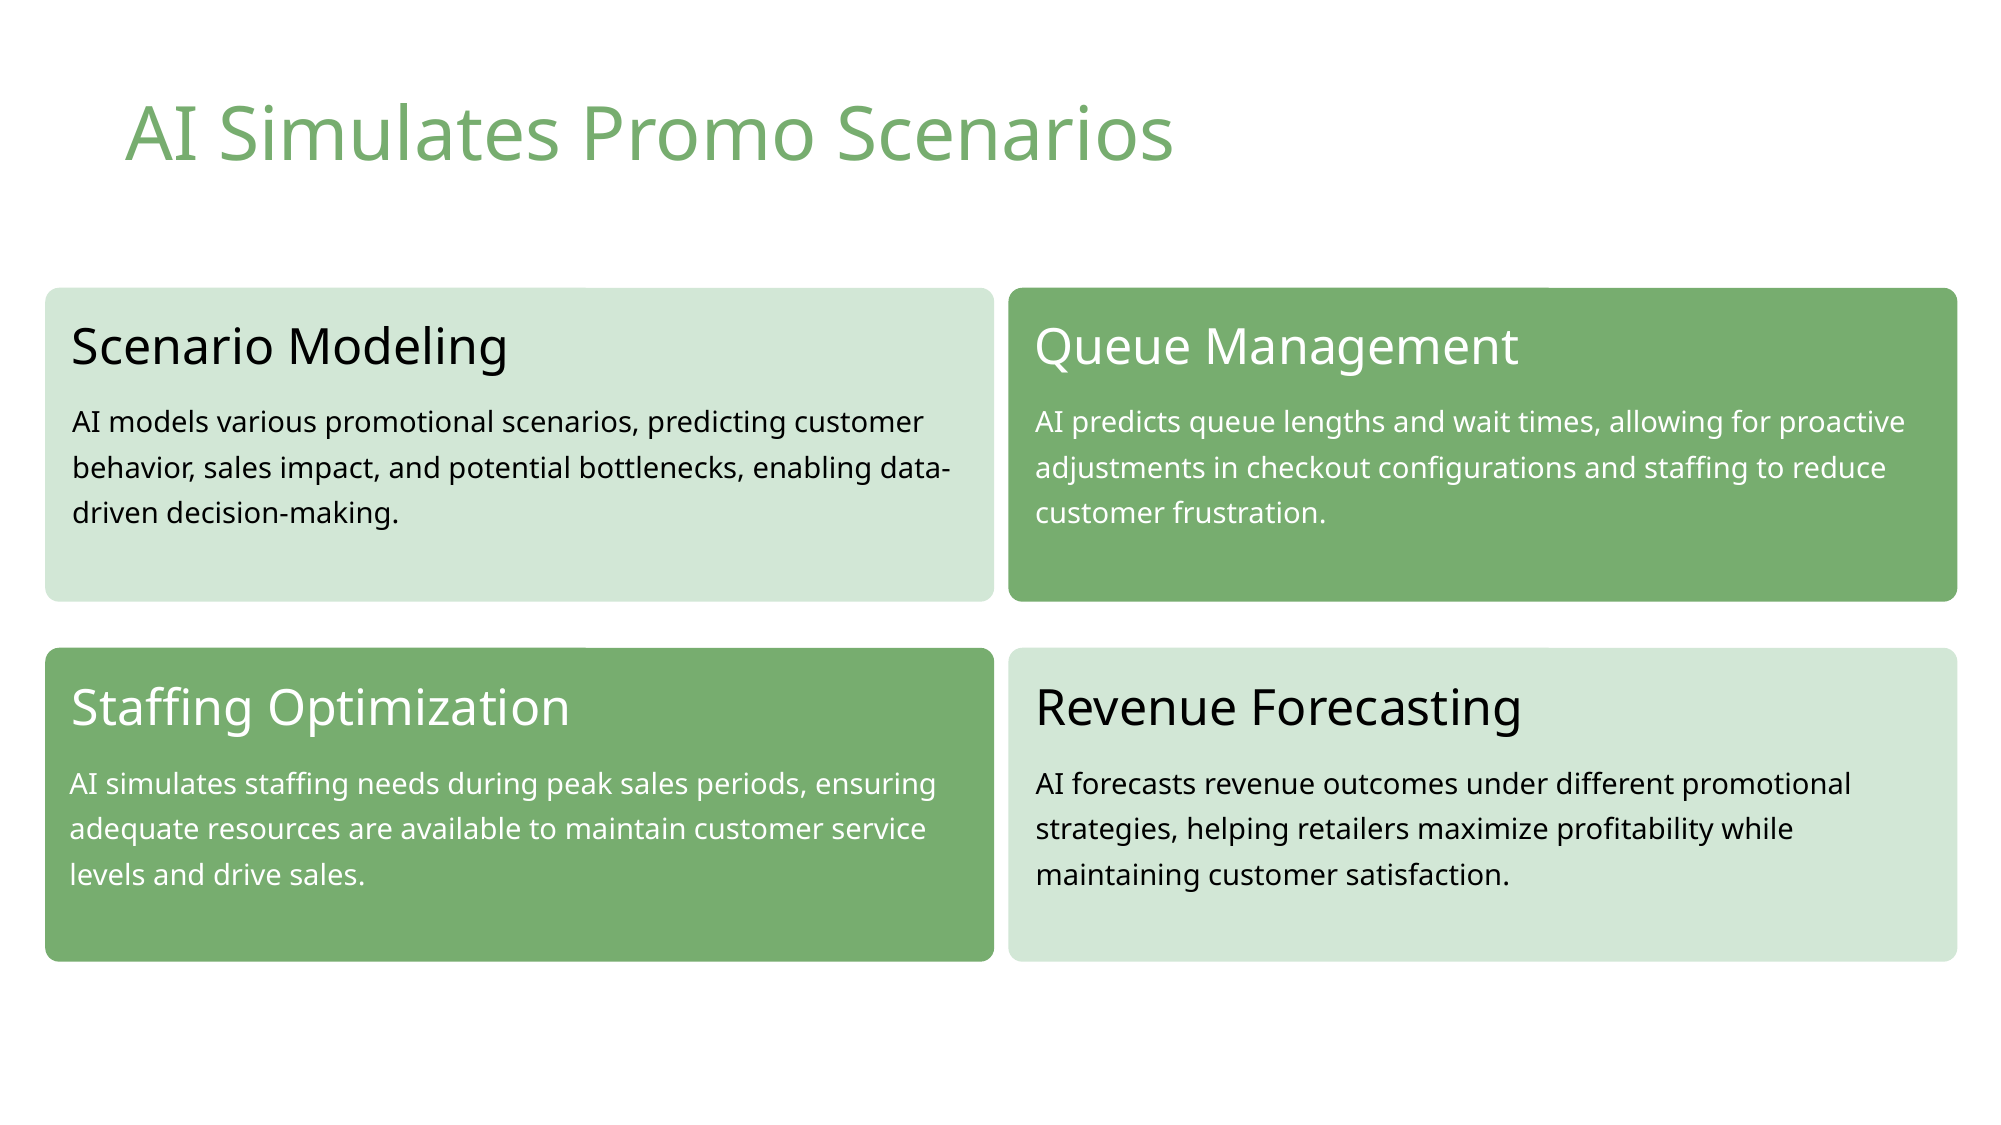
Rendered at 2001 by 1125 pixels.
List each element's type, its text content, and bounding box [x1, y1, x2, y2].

text_box Staffing Optimization [71, 675, 964, 736]
text_box Queue Management [1034, 314, 1925, 375]
text_box [1008, 647, 1958, 962]
text_box AI simulates staffing needs during peak sales periods, ensuring adequate resources are available to maintain customer service levels and drive sales. [69, 754, 967, 943]
text_box AI Simulates Promo Scenarios [125, 85, 1466, 176]
text_box [1008, 287, 1958, 602]
text_box Revenue Forecasting [1035, 675, 1928, 736]
text_box [45, 287, 995, 602]
text_box AI forecasts revenue outcomes under different promotional strategies, helping retailers maximize profitability while maintaining customer satisfaction. [1035, 754, 1934, 943]
text_box [45, 647, 995, 962]
text_box AI models various promotional scenarios, predicting customer behavior, sales impact, and potential bottlenecks, enabling data-driven decision-making. [72, 393, 970, 581]
text_box Scenario Modeling [71, 314, 963, 375]
text_box AI predicts queue lengths and wait times, allowing for proactive adjustments in checkout configurations and staffing to reduce customer frustration. [1035, 393, 1933, 581]
